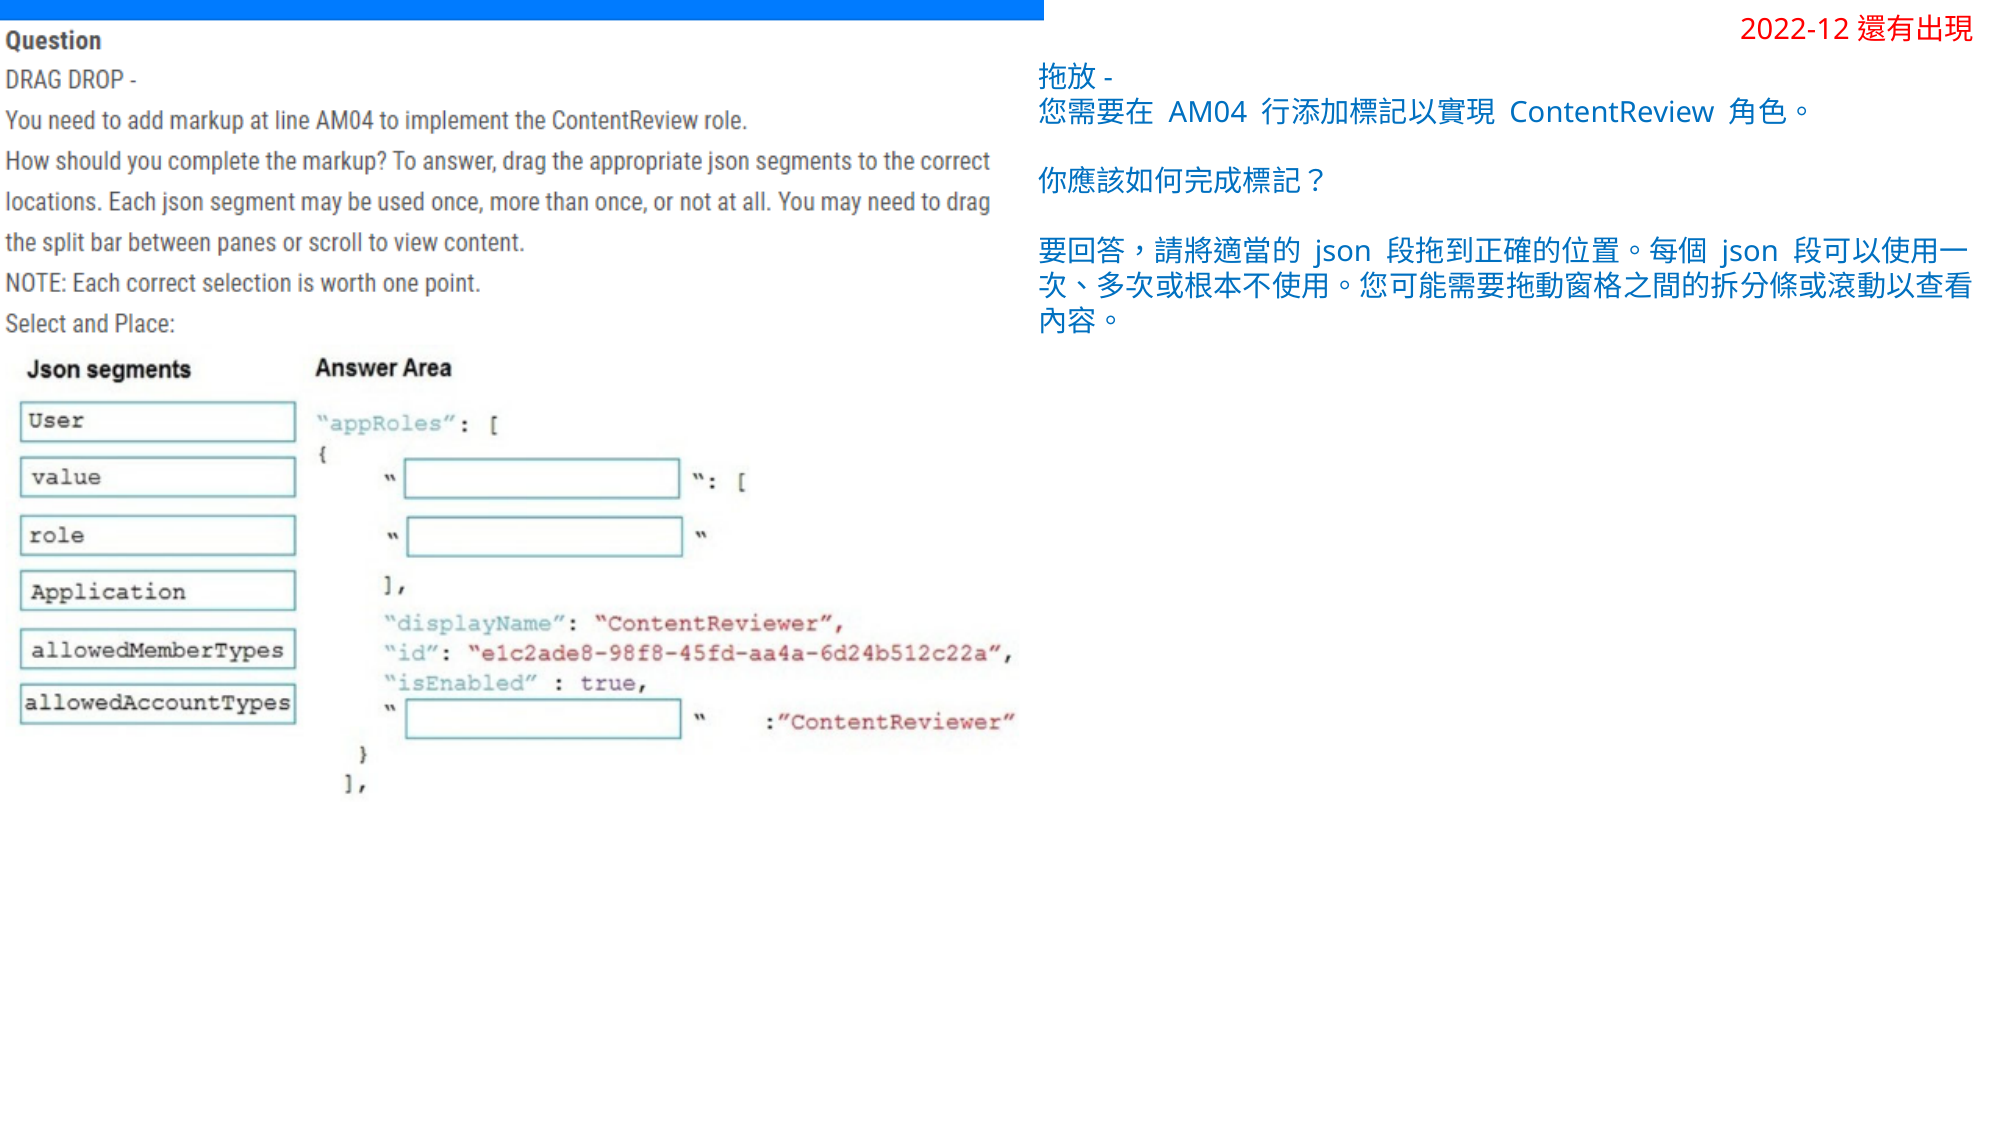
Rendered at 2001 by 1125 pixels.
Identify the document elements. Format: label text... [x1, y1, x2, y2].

text_box 拖放- 您需要在 AM04 行添加標記以實現 ContentReview 角色。 你應該如何完成標記？ 要回答，請將適當的 json 段拖到正確的位置。每個 json 段可以使用一次、多次或根本不使用。您可能需要拖動窗格之間的拆分條或滾動以查看內容。 [1024, 50, 2000, 345]
text_box 2022-12還有出現 [1725, 3, 2000, 53]
picture [0, 0, 1044, 805]
